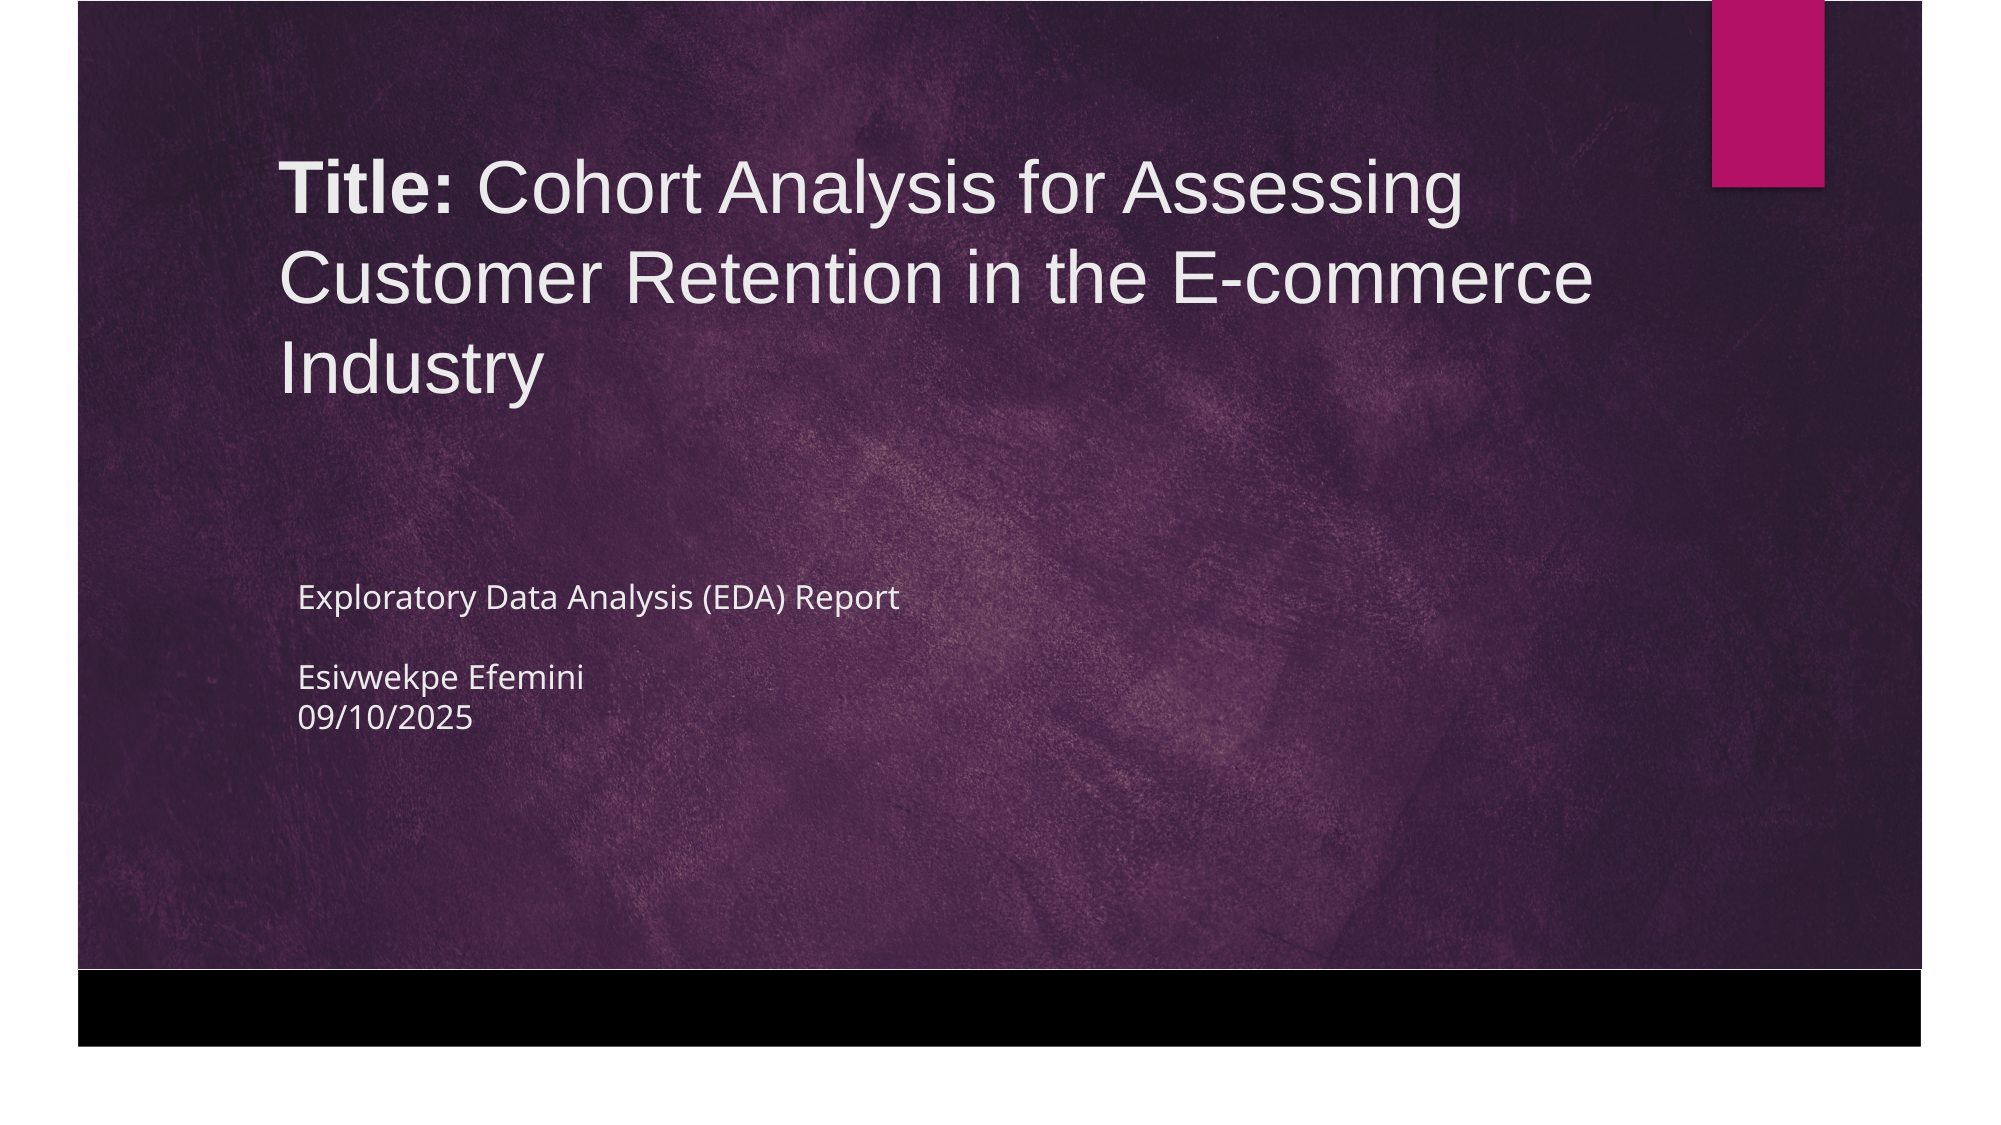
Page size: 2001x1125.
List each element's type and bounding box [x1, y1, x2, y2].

text_box [0, 0, 2000, 1125]
text_box [79, 977, 1920, 1046]
picture [77, 0, 1923, 970]
